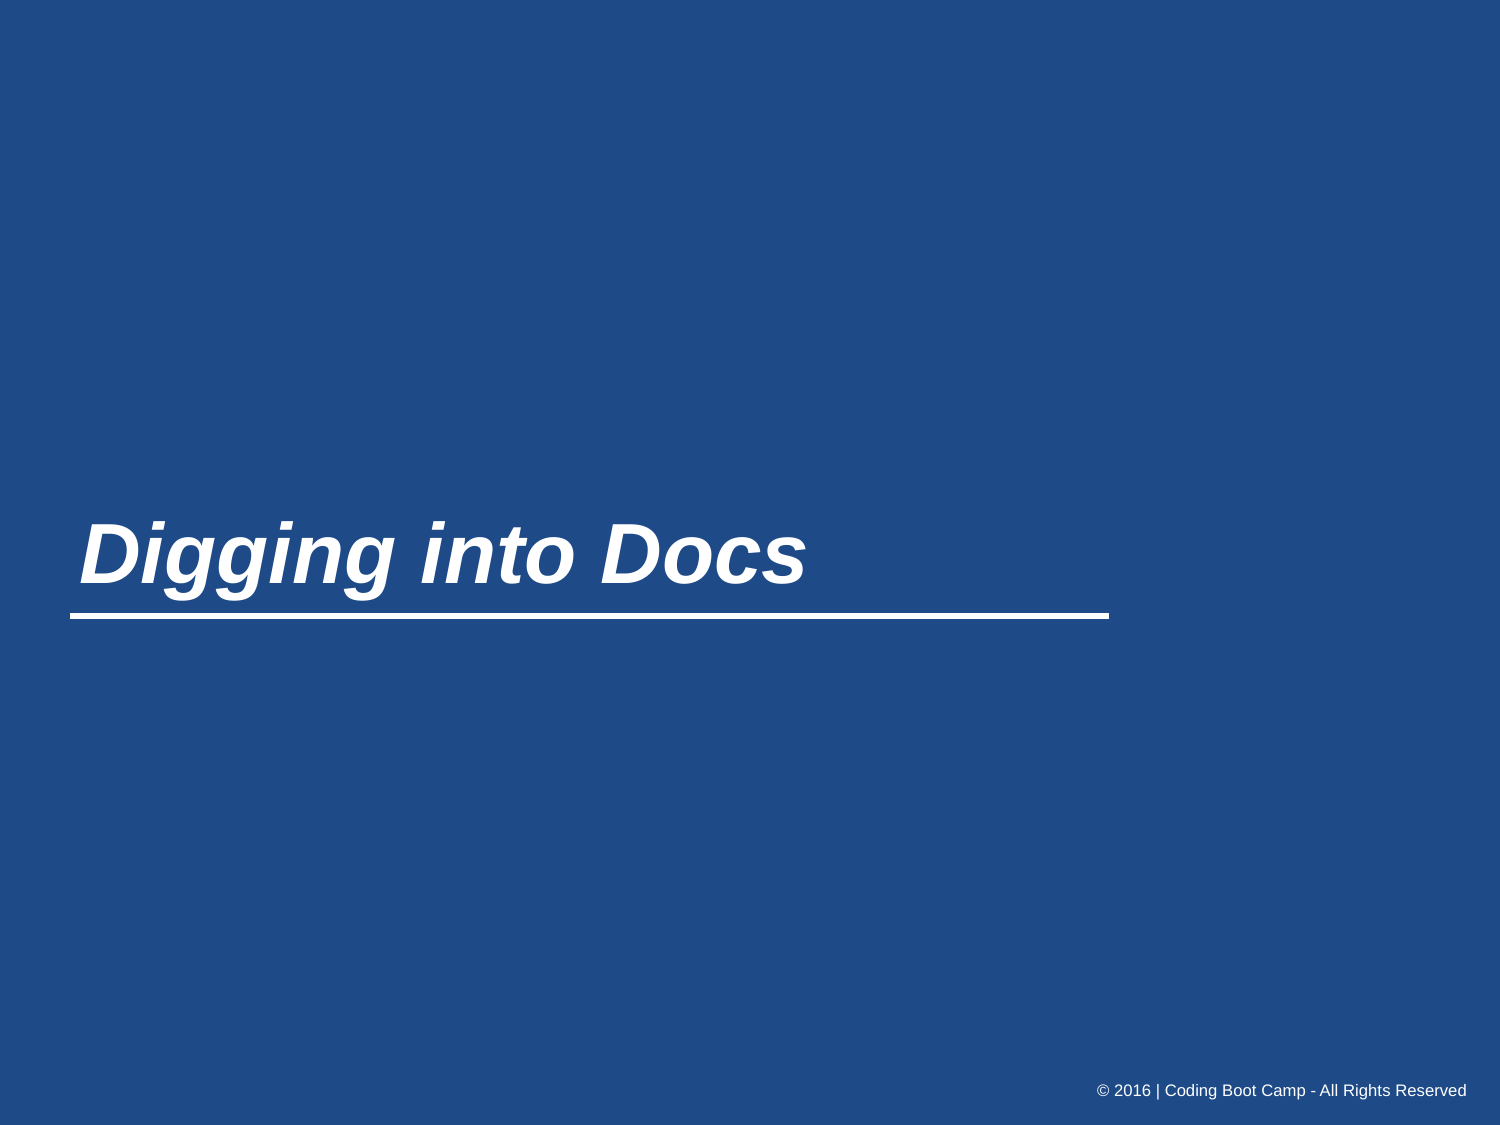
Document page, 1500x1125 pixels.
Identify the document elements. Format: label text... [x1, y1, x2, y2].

title Digging into Docs [64, 484, 1415, 628]
